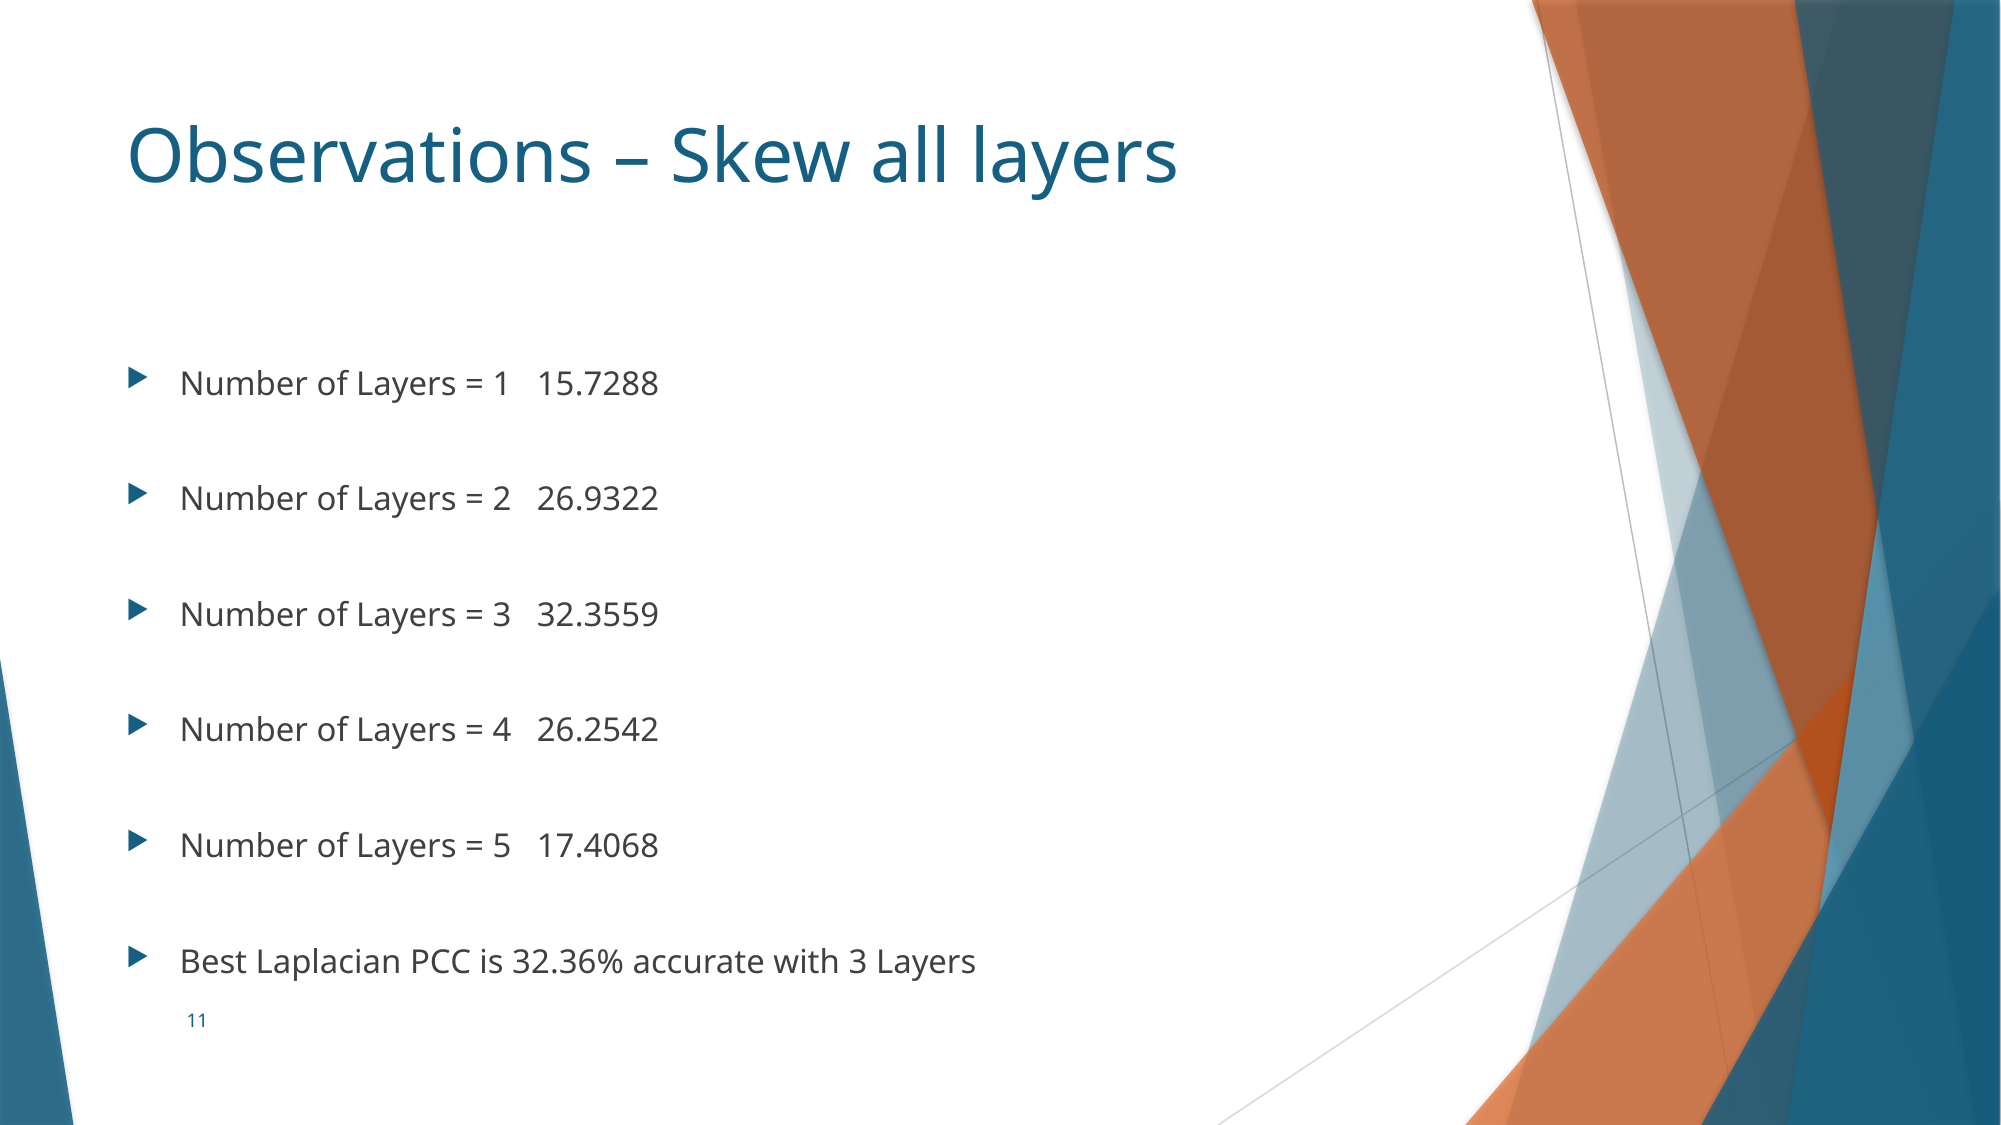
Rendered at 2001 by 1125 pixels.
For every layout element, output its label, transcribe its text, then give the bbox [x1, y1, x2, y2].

title Observations – Skew all layers [111, 99, 1522, 317]
list Number of Layers = 1 15.7288 Number of Layers = 2 26.9322 Number of Layers = 3 32.3559 Number of Layers = 4 26.2542 Number of Layers = 5 17.4068 Best Laplacian PCC is 32.36% accurate with 3 Layers [111, 354, 1522, 992]
slide_number 11 [111, 991, 224, 1051]
